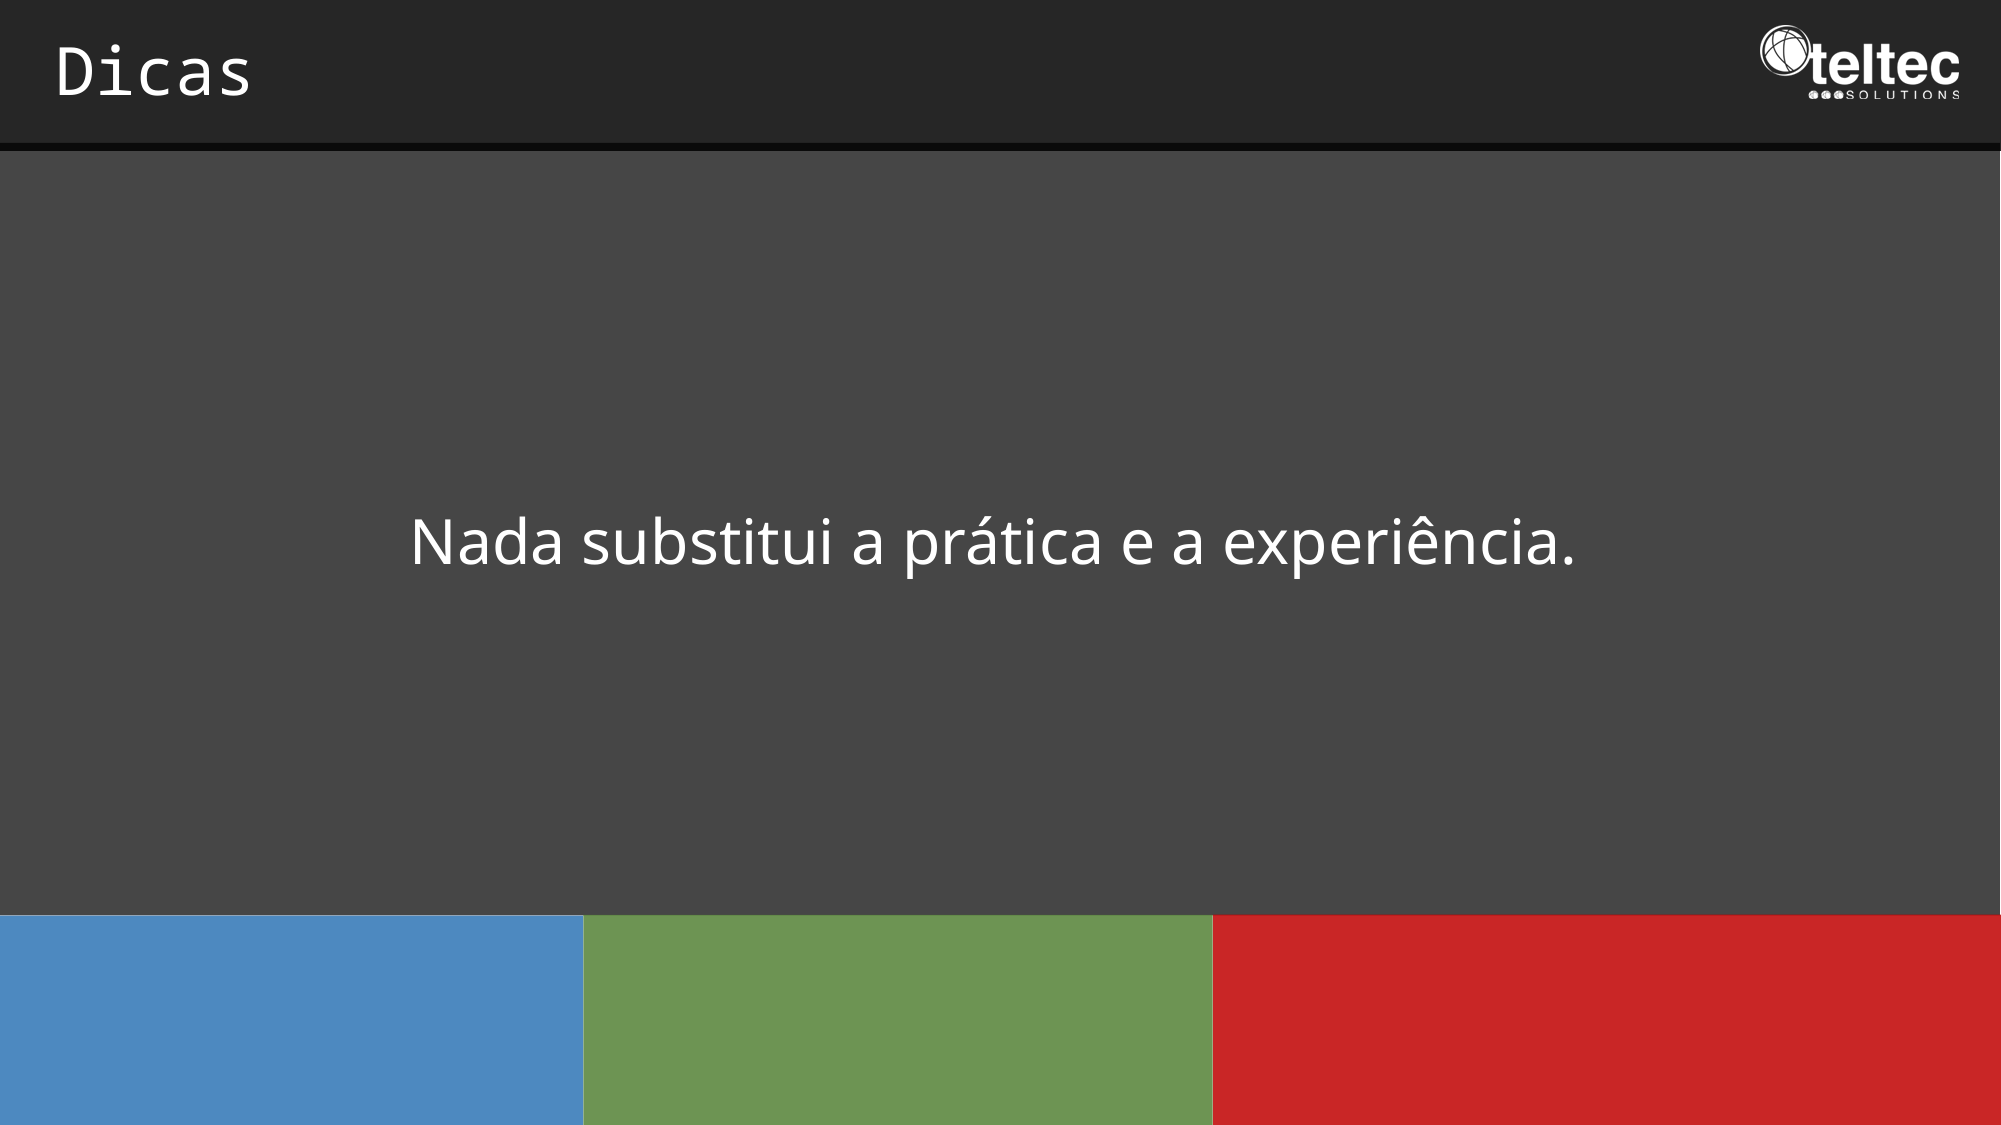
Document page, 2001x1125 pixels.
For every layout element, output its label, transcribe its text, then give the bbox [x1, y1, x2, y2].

text_box Nada substitui a prática e a experiência. [46, 194, 1942, 866]
text_box Dicas [40, 20, 270, 116]
